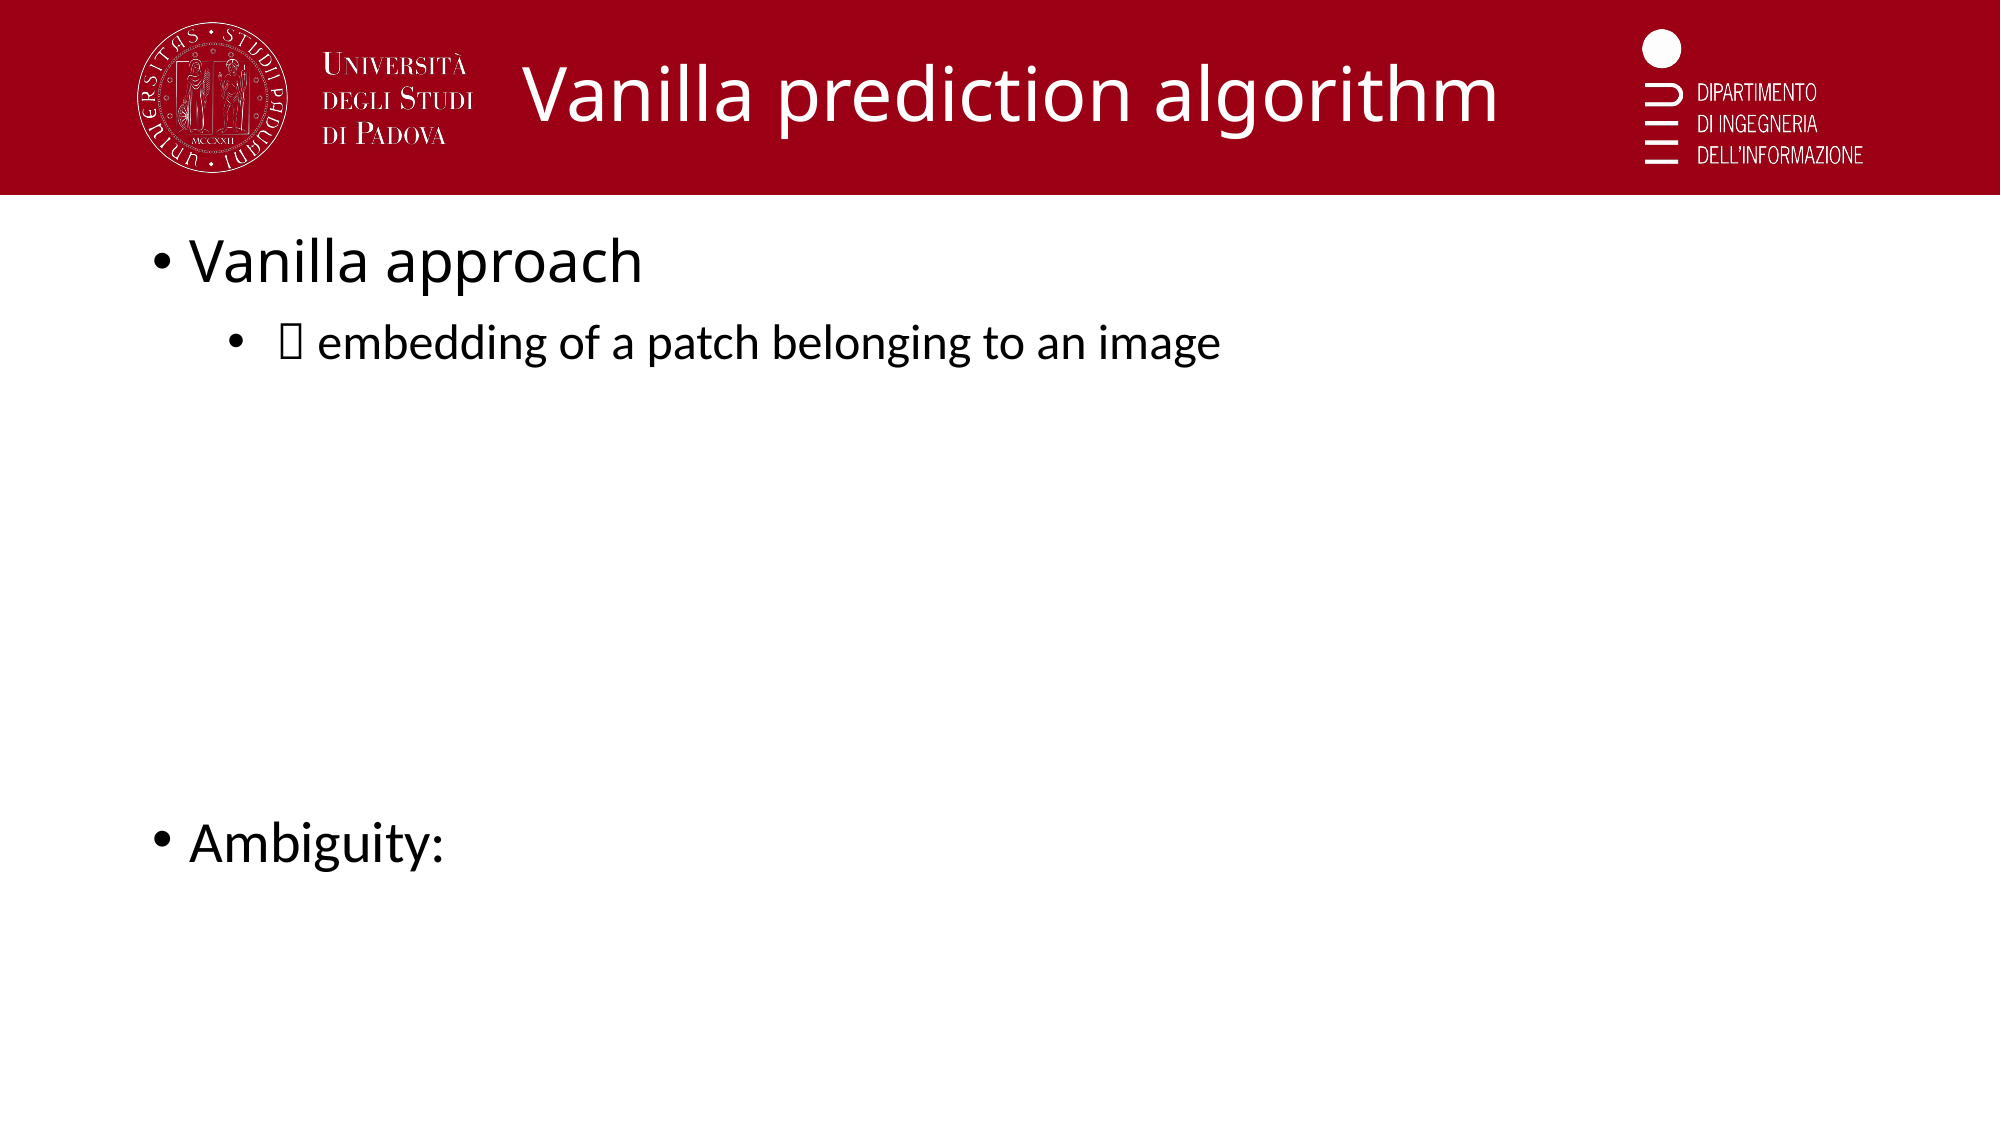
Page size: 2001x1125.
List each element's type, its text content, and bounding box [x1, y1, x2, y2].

picture [1642, 29, 1863, 164]
title Vanilla prediction algorithm [507, 21, 1564, 172]
picture [137, 22, 473, 173]
